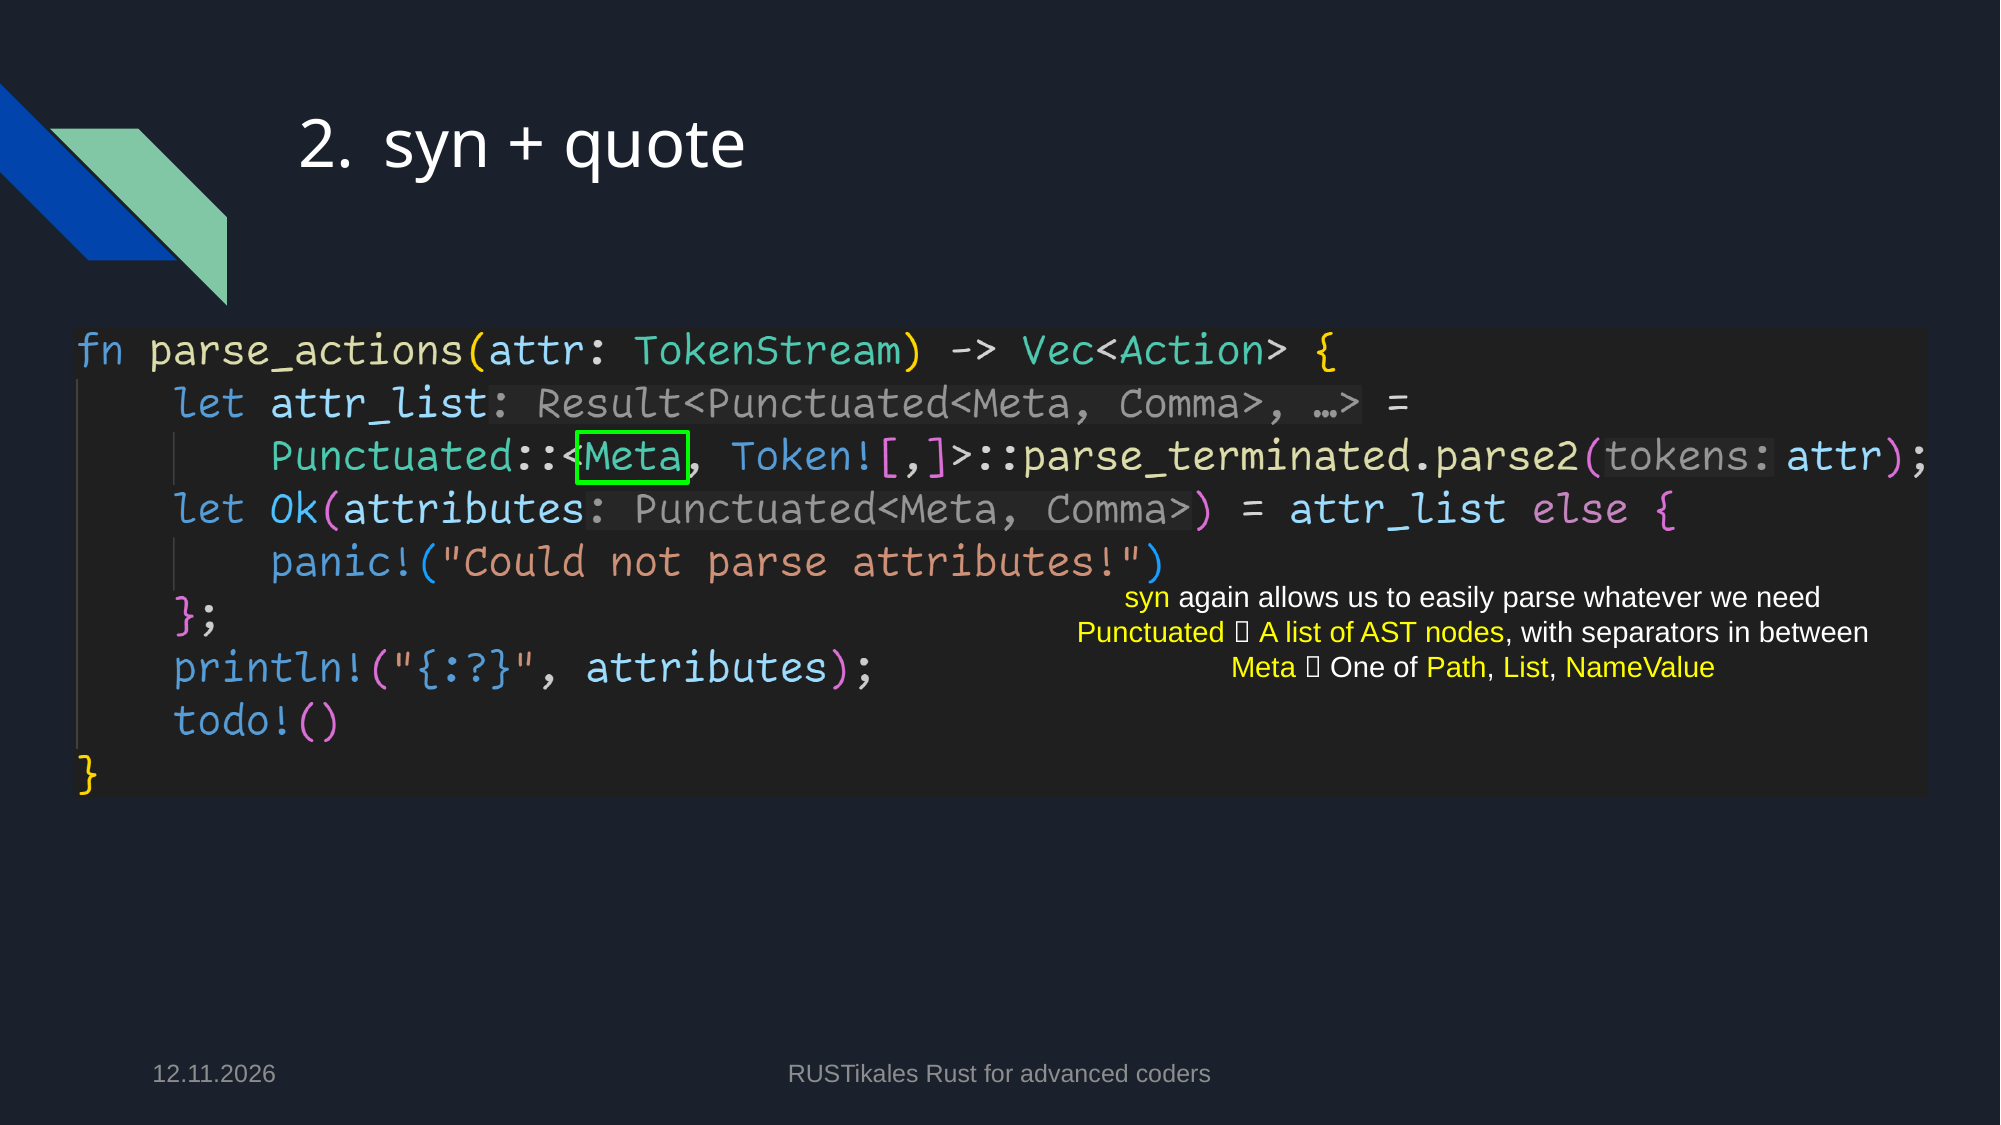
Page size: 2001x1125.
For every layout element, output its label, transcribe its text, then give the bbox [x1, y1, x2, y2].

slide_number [137, 1042, 588, 1103]
footer RUSTikales Rust for advanced coders [662, 1042, 1338, 1103]
picture [73, 327, 1927, 798]
title syn + quote [283, 86, 1824, 287]
